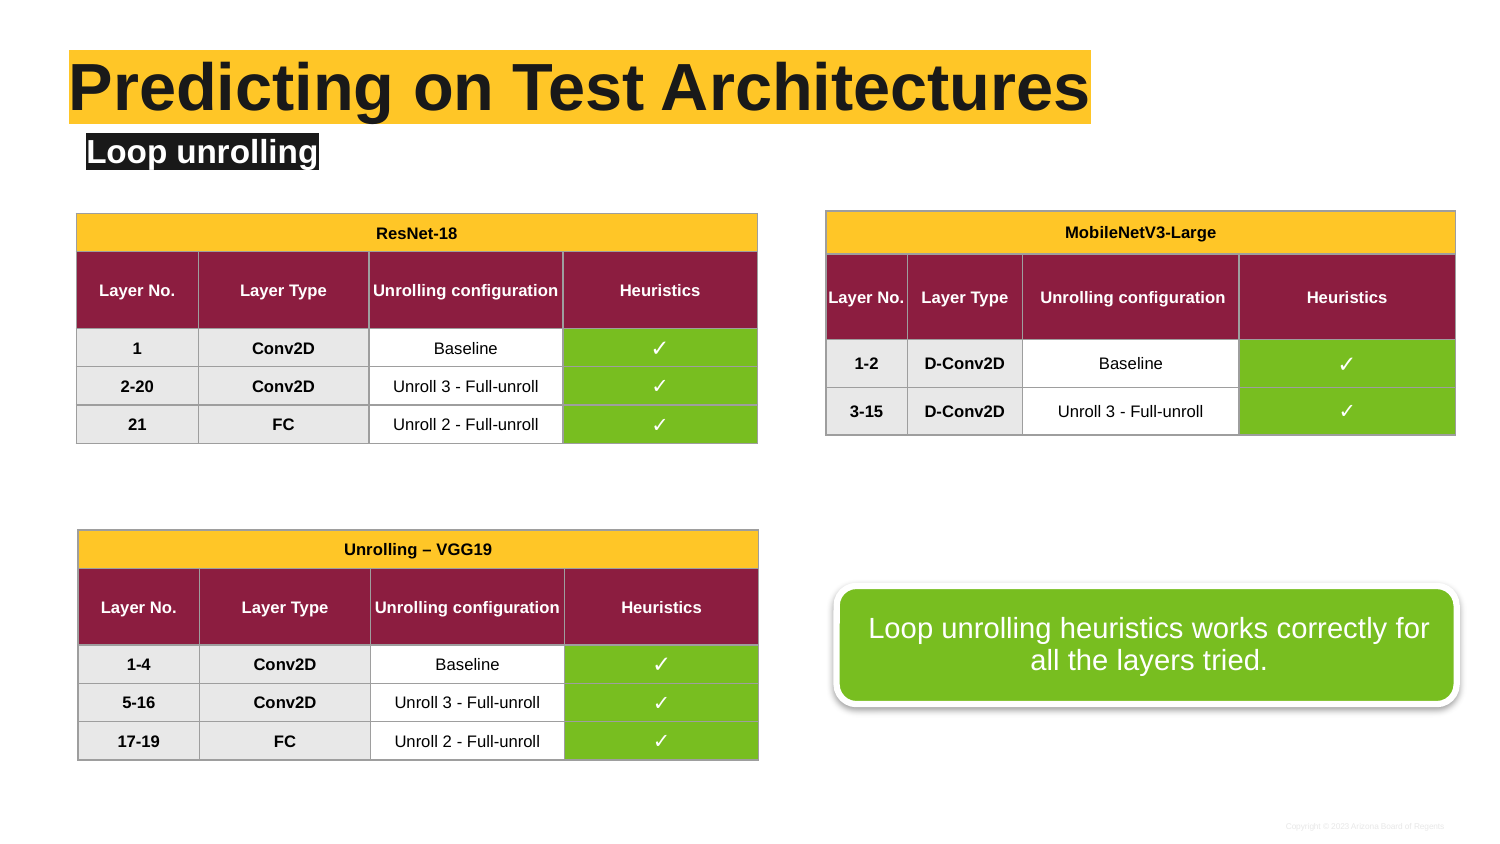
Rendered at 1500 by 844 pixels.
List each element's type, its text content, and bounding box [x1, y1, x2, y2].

table_cell Unrolling configuration [371, 569, 564, 644]
table_cell ✓ [564, 329, 757, 366]
table_cell ✓ [564, 406, 757, 443]
table_cell Layer No. [79, 569, 199, 644]
subtitle Loop unrolling [69, 124, 1446, 171]
table_cell Layer Type [908, 255, 1022, 339]
table_cell Unrolling configuration [1023, 255, 1238, 339]
table_cell Baseline [371, 646, 564, 683]
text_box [836, 559, 1457, 731]
table_cell 17-19 [79, 722, 199, 759]
table_cell Unroll 3 - Full-unroll [371, 684, 564, 721]
table_cell D-Conv2D [908, 340, 1022, 387]
title Predicting on Test Architectures [68, 52, 1449, 125]
table_cell 5-16 [79, 684, 199, 721]
table_cell Heuristics [565, 569, 758, 644]
table_cell ✓ [564, 367, 757, 404]
table_cell D-Conv2D [908, 388, 1022, 434]
table_cell ✓ [565, 722, 758, 759]
table_cell Conv2D [199, 367, 368, 404]
table_cell ✓ [565, 684, 758, 721]
table_cell ✓ [1240, 340, 1455, 387]
table_cell Baseline [370, 329, 562, 366]
table_cell Conv2D [200, 684, 370, 721]
table_cell 21 [77, 406, 198, 443]
table_cell Conv2D [199, 329, 368, 366]
table_header MobileNetV3-Large [827, 212, 1455, 253]
table_cell 2-20 [77, 367, 198, 404]
table_cell ✓ [565, 646, 758, 683]
table_cell FC [200, 722, 370, 759]
table_cell Layer No. [827, 255, 907, 339]
table_cell 1-2 [827, 340, 907, 387]
table_cell Baseline [1023, 340, 1238, 387]
table_cell Unrolling configuration [370, 252, 562, 328]
table_cell Heuristics [1240, 255, 1455, 339]
table_cell 1-4 [79, 646, 199, 683]
table_cell Layer No. [77, 252, 198, 328]
table_cell ✓ [1240, 388, 1455, 434]
table_cell Unroll 3 - Full-unroll [1023, 388, 1238, 434]
table_cell Unroll 2 - Full-unroll [371, 722, 564, 759]
table_cell Heuristics [564, 252, 757, 328]
table_cell Unroll 2 - Full-unroll [370, 406, 562, 443]
table_cell Layer Type [200, 569, 370, 644]
table_cell FC [199, 406, 368, 443]
table_cell Unroll 3 - Full-unroll [370, 367, 562, 404]
table_cell 1 [77, 329, 198, 366]
table_cell Conv2D [200, 646, 370, 683]
table_cell Layer Type [199, 252, 368, 328]
table_header ResNet-18 [77, 214, 757, 251]
table_header Unrolling – VGG19 [79, 531, 758, 568]
table_cell 3-15 [827, 388, 907, 434]
